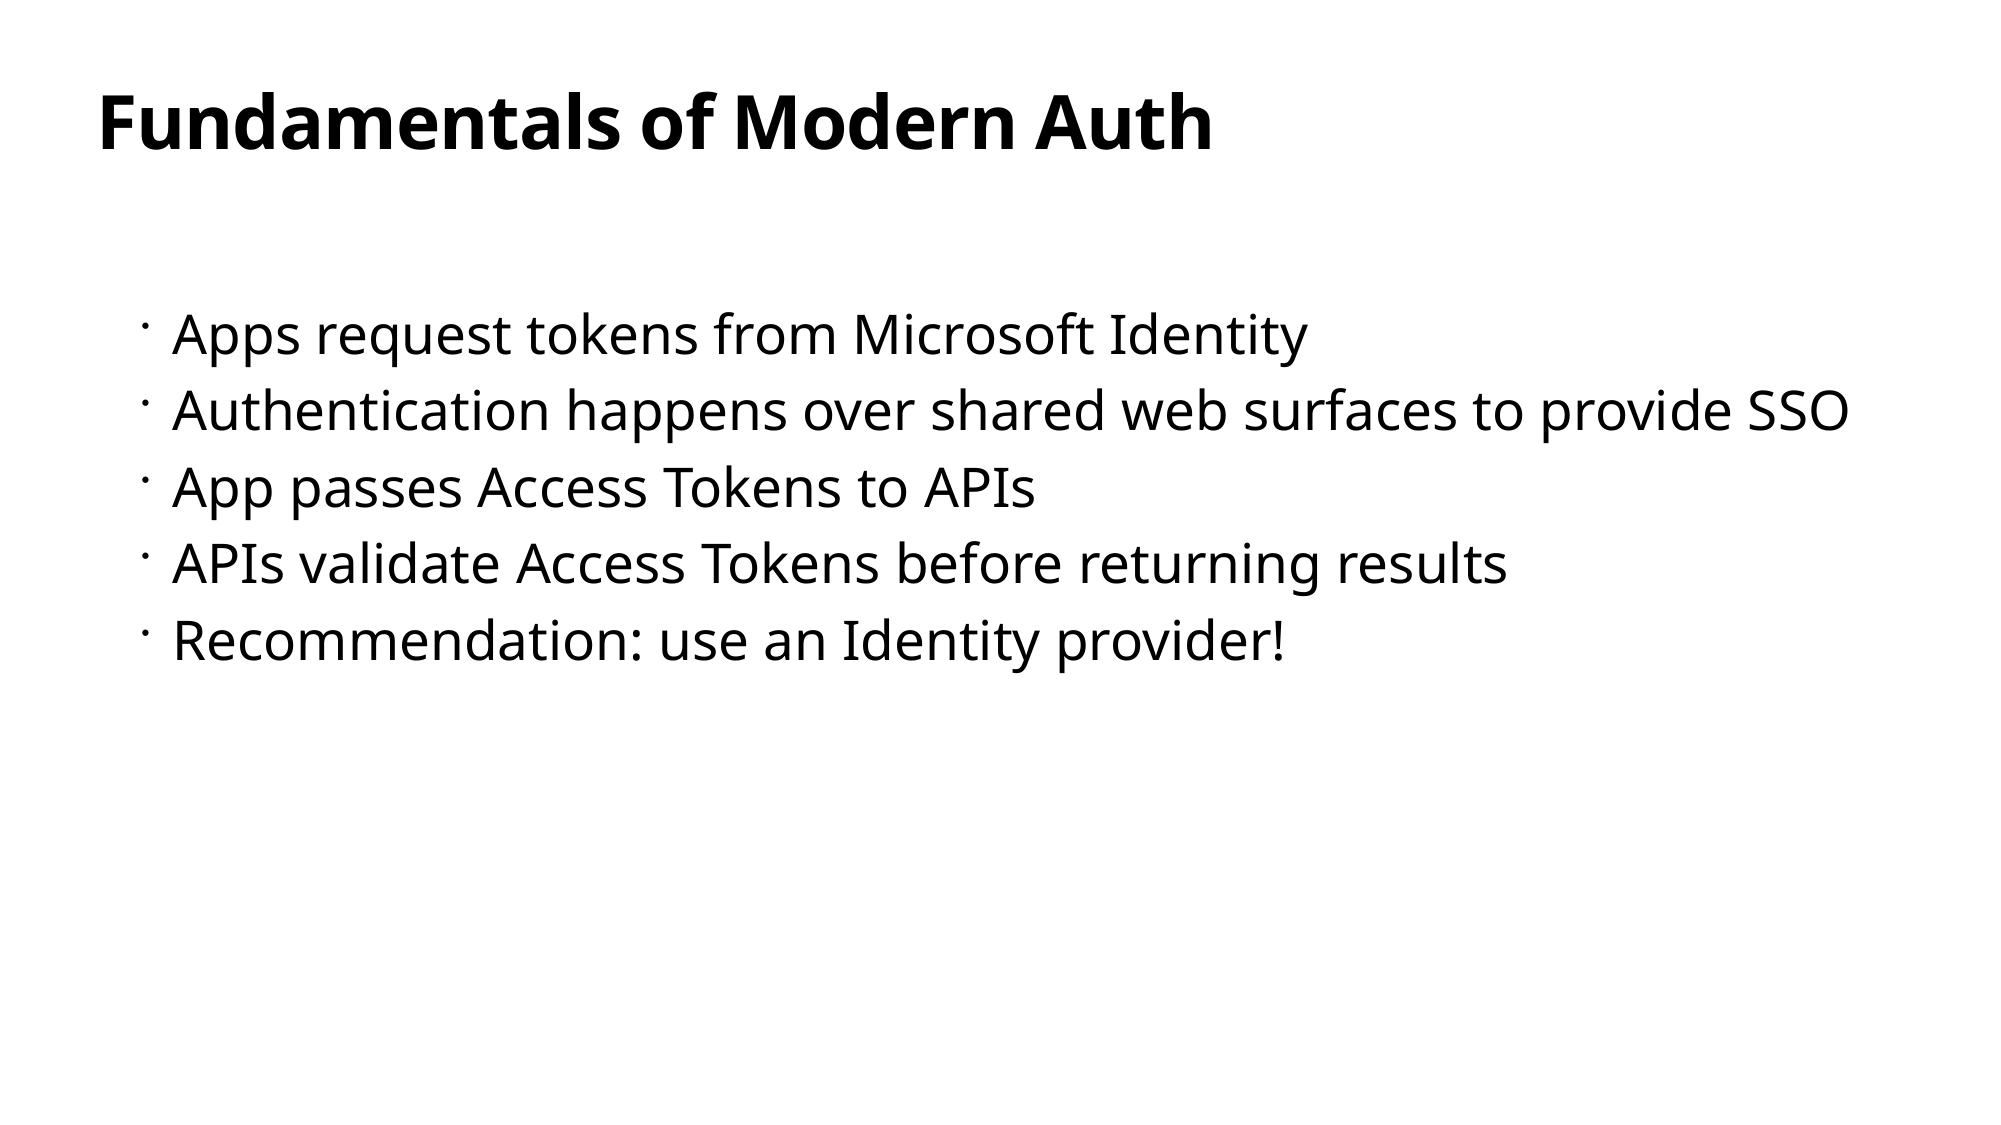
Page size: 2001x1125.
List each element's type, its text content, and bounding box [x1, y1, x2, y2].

title Fundamentals of Modern Auth [96, 75, 1904, 166]
list Apps request tokens from Microsoft Identity Authentication happens over shared web surfaces to provide SSO App passes Access Tokens to APIs APIs validate Access Tokens before returning results Recommendation: use an Identity provider! [137, 299, 1863, 680]
